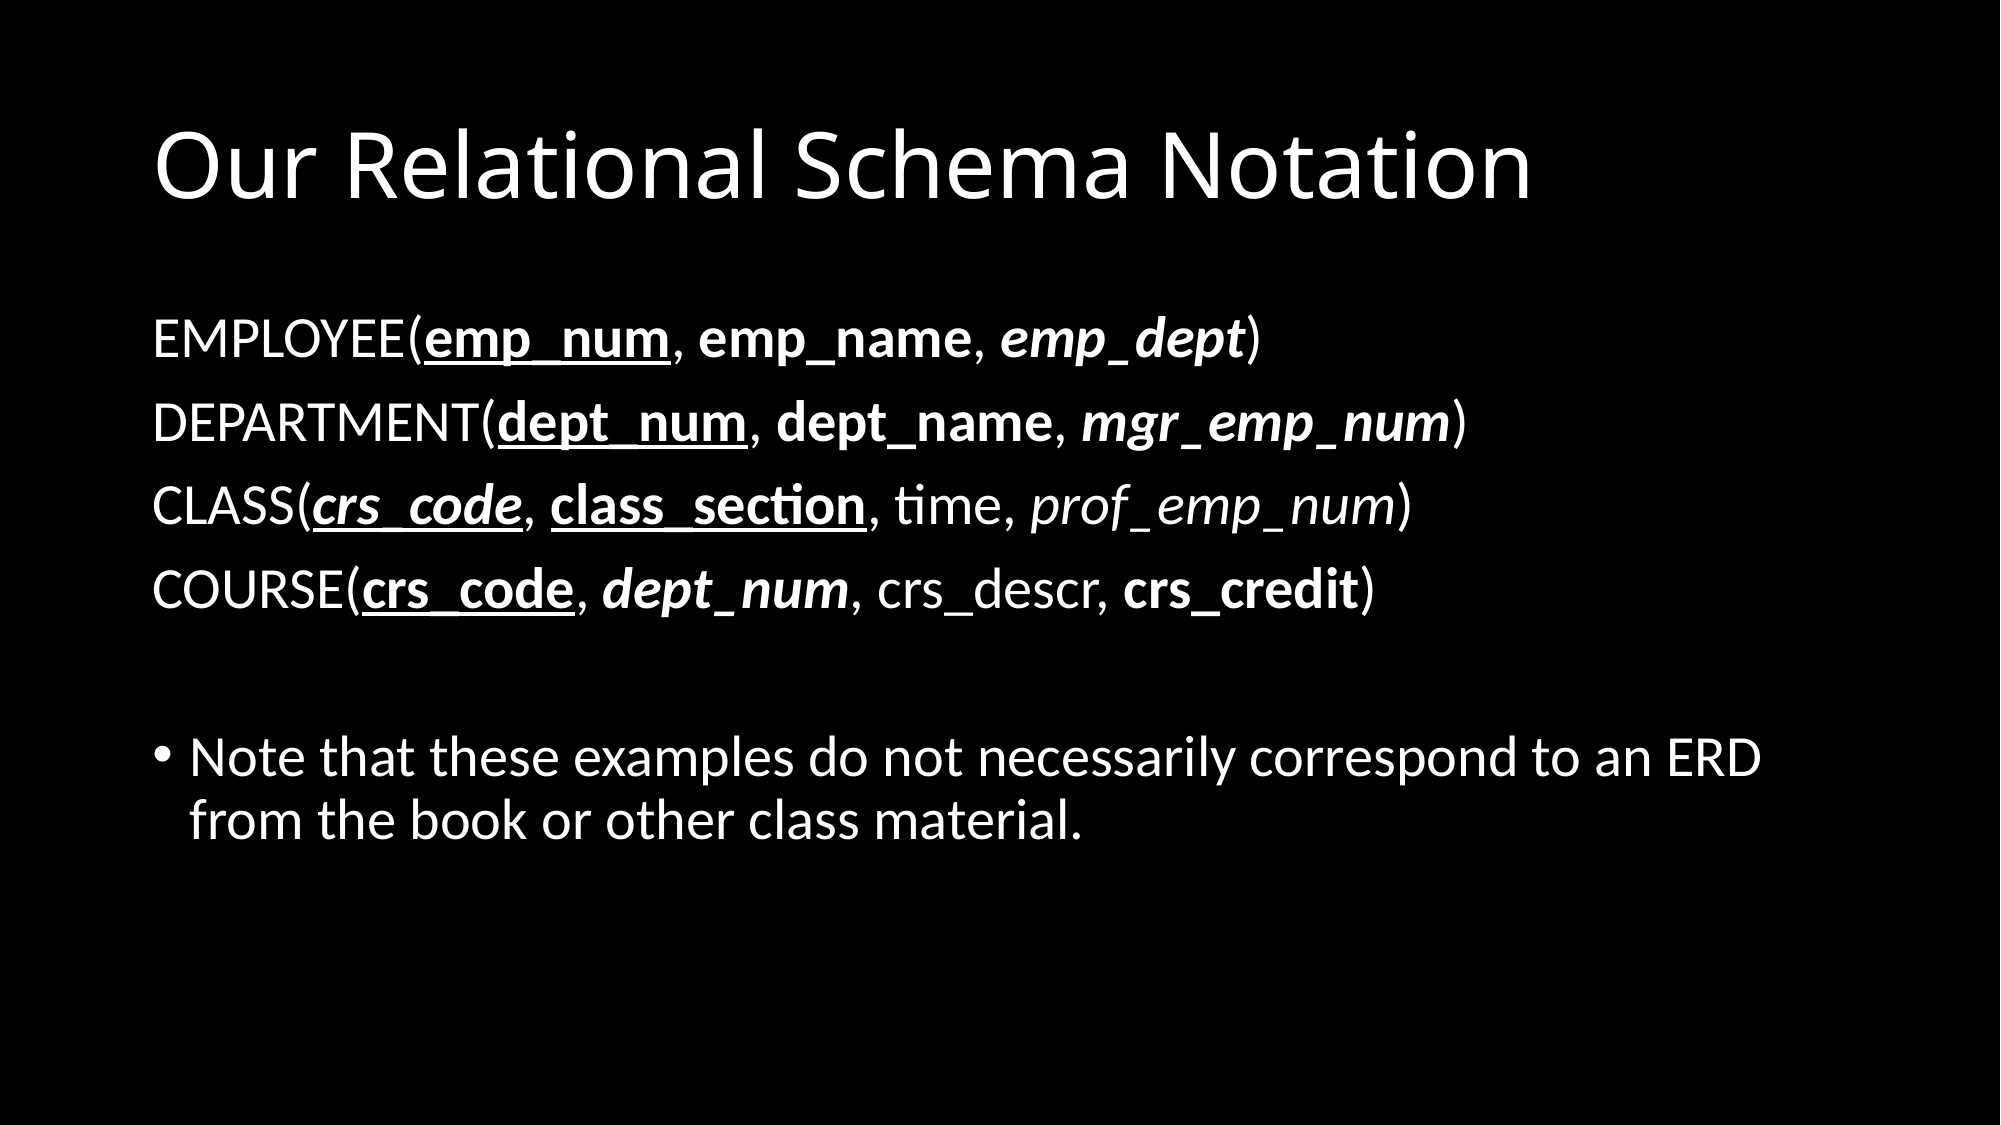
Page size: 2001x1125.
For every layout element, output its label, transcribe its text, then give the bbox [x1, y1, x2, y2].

list EMPLOYEE(emp_num, emp_name, emp_dept) DEPARTMENT(dept_num, dept_name, mgr_emp_num) CLASS(crs_code, class_section, time, prof_emp_num) COURSE(crs_code, dept_num, crs_descr, crs_credit) Note that these examples do not necessarily correspond to an ERD from the book or other class material. [137, 299, 1863, 1014]
title Our Relational Schema Notation [137, 59, 1863, 278]
